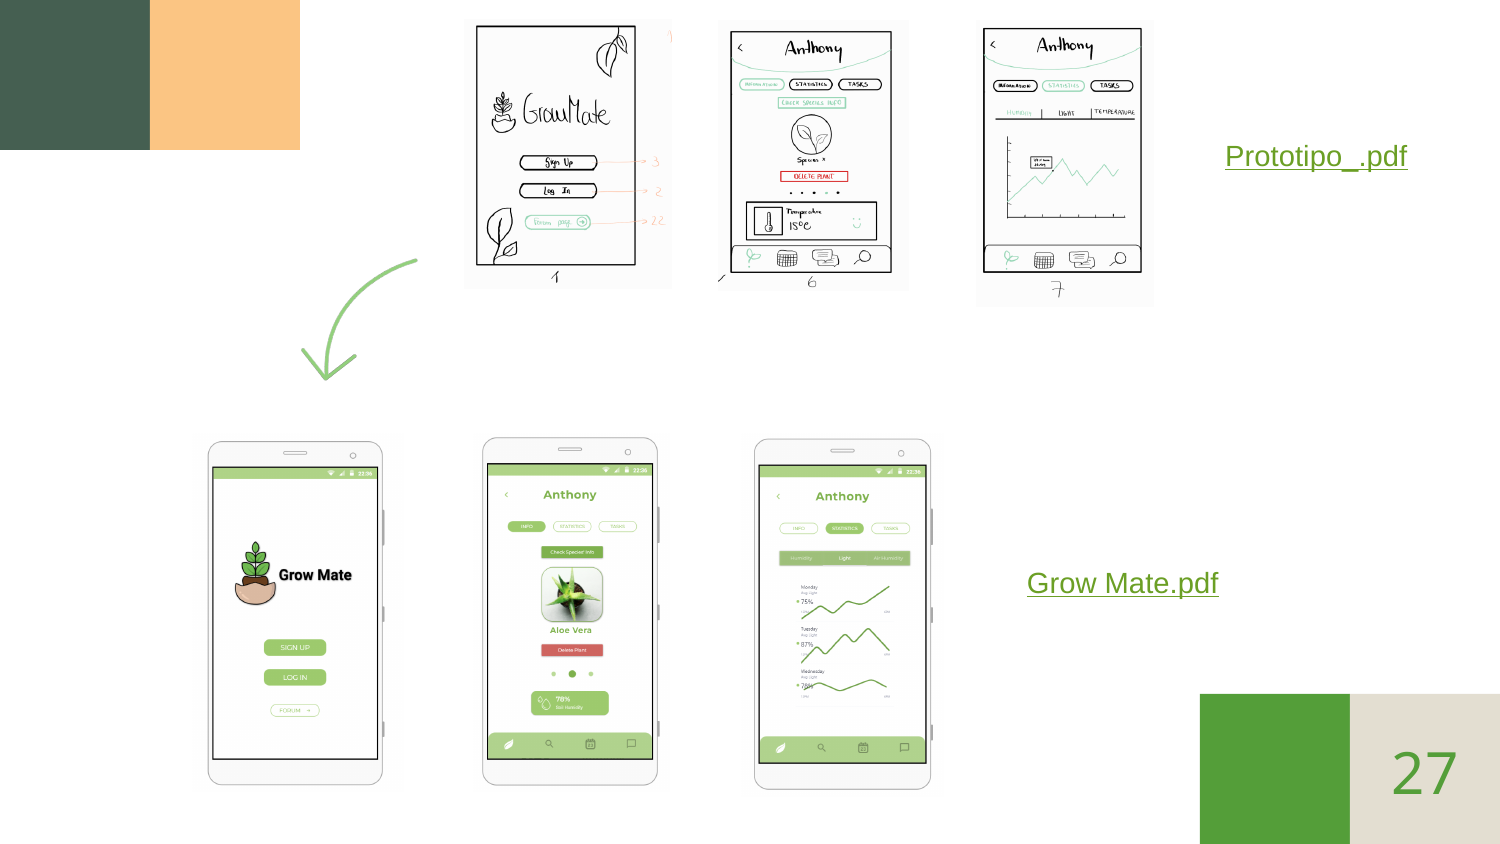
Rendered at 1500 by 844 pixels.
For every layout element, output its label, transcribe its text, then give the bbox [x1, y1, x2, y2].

text_box 27 [1350, 728, 1500, 814]
text_box Prototipo_.pdf [1210, 130, 1500, 181]
text_box Grow Mate.pdf [1011, 557, 1462, 608]
picture [191, 433, 404, 792]
picture [718, 19, 909, 291]
picture [975, 19, 1154, 307]
picture [741, 433, 944, 797]
picture [251, 201, 482, 431]
picture [464, 19, 673, 289]
picture [472, 433, 671, 792]
